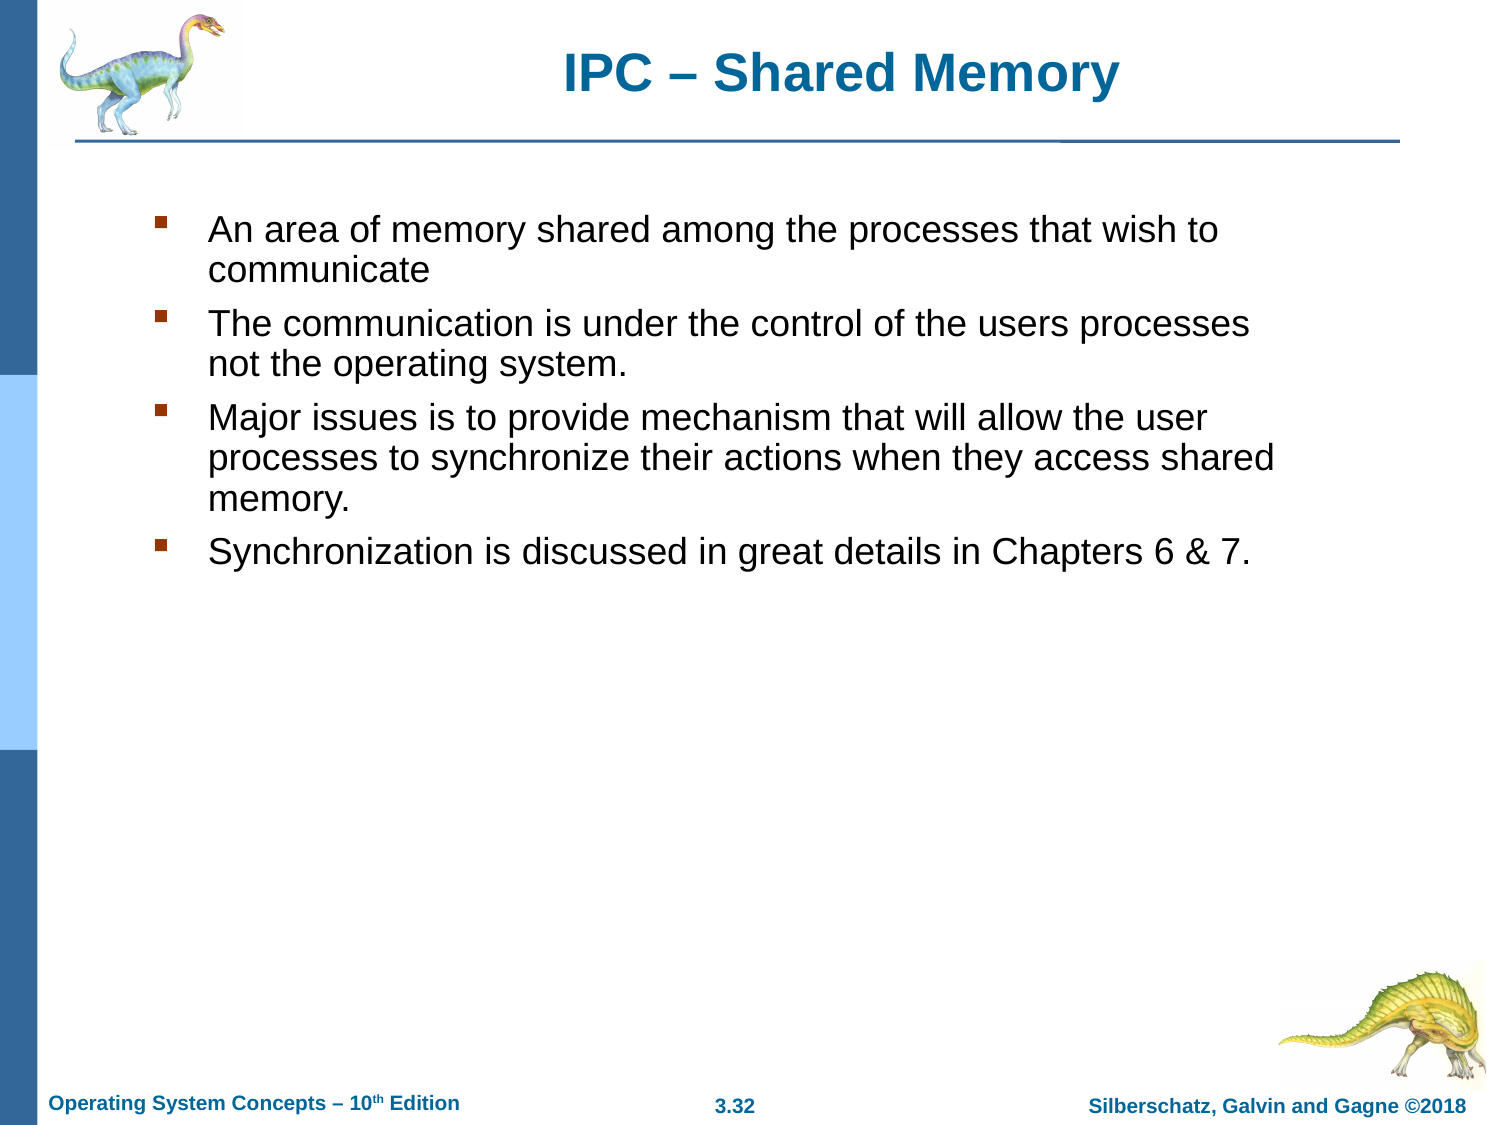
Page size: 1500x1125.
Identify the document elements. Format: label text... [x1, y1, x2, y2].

picture [46, 0, 243, 149]
title IPC – Shared Memory [151, 15, 1500, 111]
list An area of memory shared among the processes that wish to communicate The communication is under the control of the users processes not the operating system. Major issues is to provide mechanism that will allow the user processes to synchronize their actions when they access shared memory. Synchronization is discussed in great details in Chapters 6 & 7. [136, 202, 1325, 922]
picture [1275, 959, 1486, 1090]
